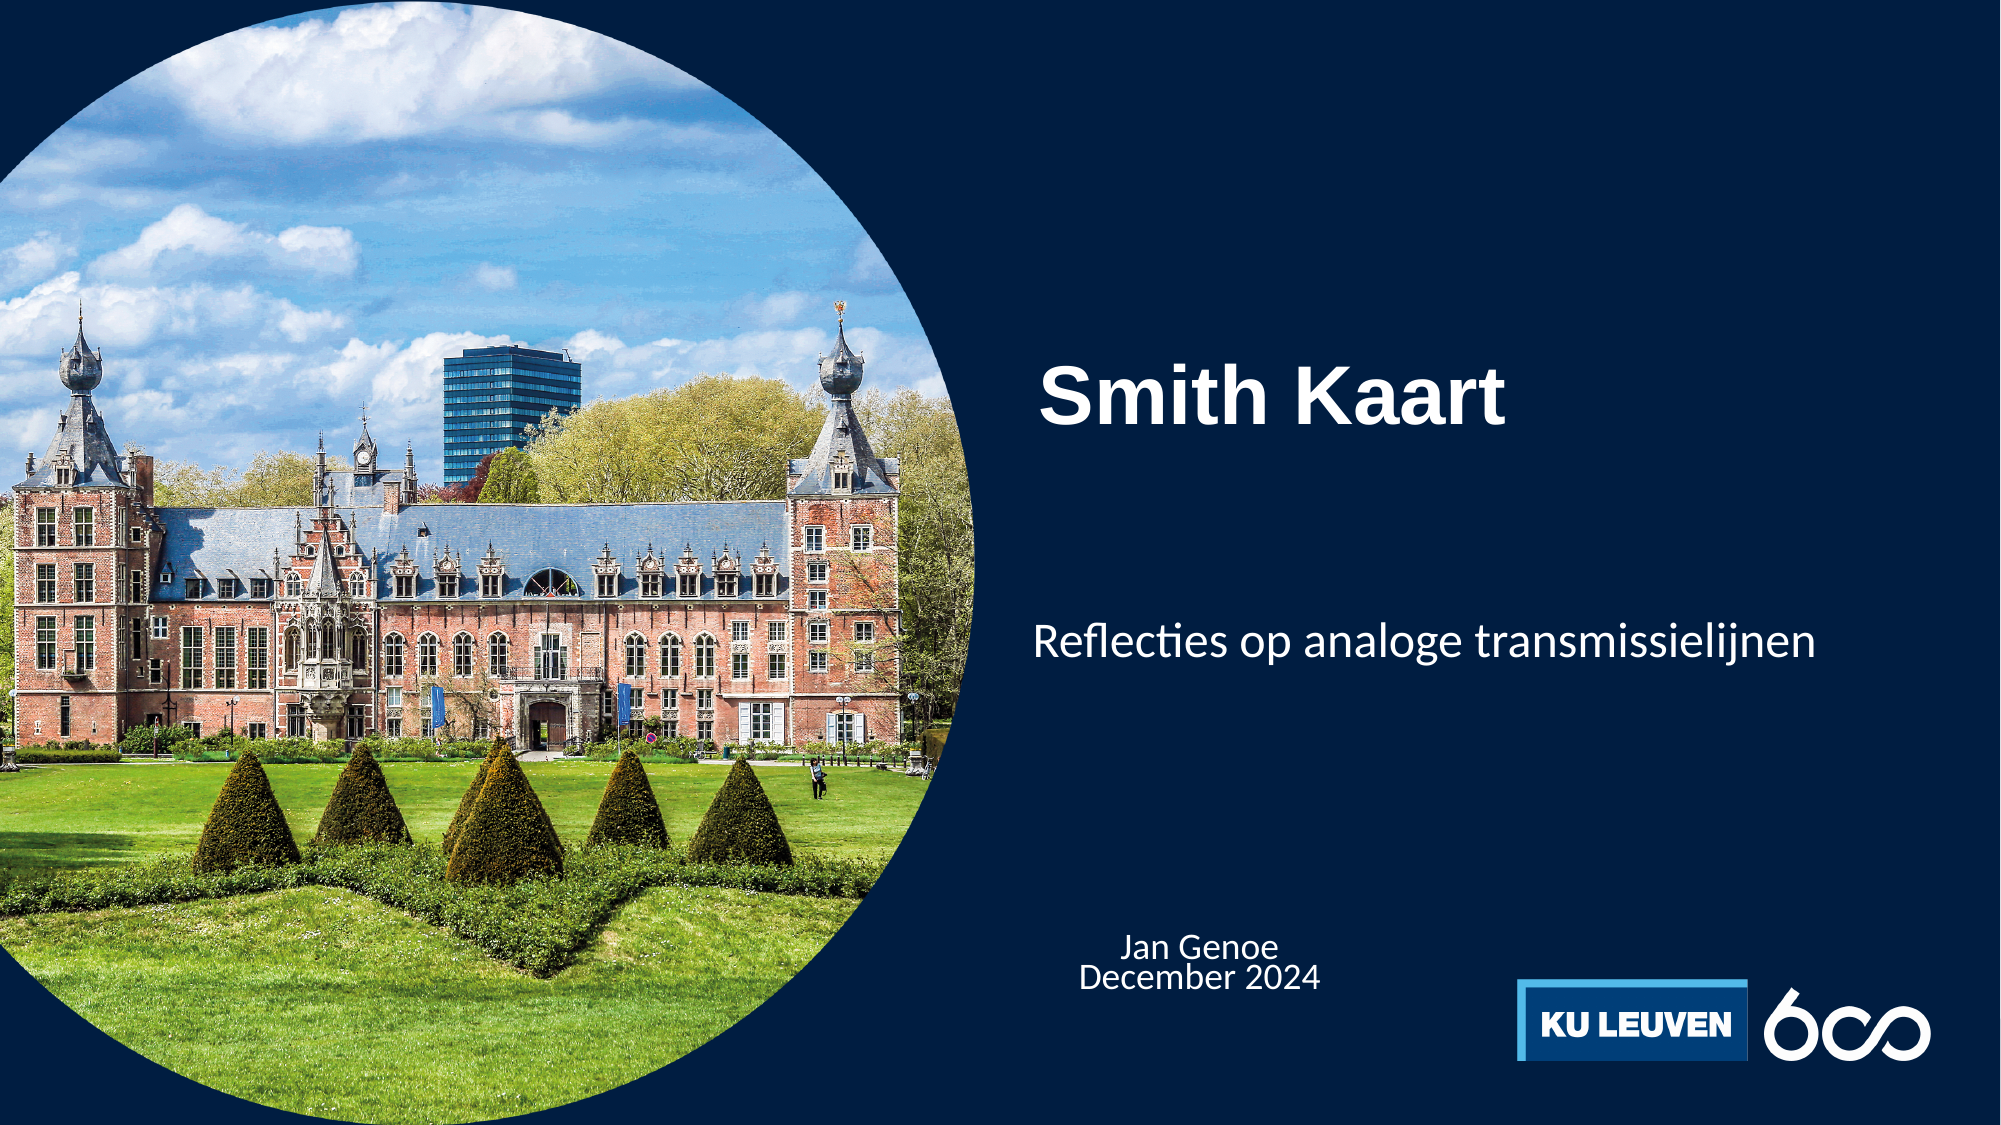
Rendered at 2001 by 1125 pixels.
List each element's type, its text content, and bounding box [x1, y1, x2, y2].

text_box December 2024 [1063, 944, 1336, 1005]
text_box Jan Genoe [1105, 914, 1295, 944]
text_box Reflecties op analoge transmissielijnen [1017, 599, 1832, 675]
picture [0, 0, 1020, 1125]
title Smith Kaart [1039, 283, 1906, 511]
picture [1517, 979, 1931, 1061]
